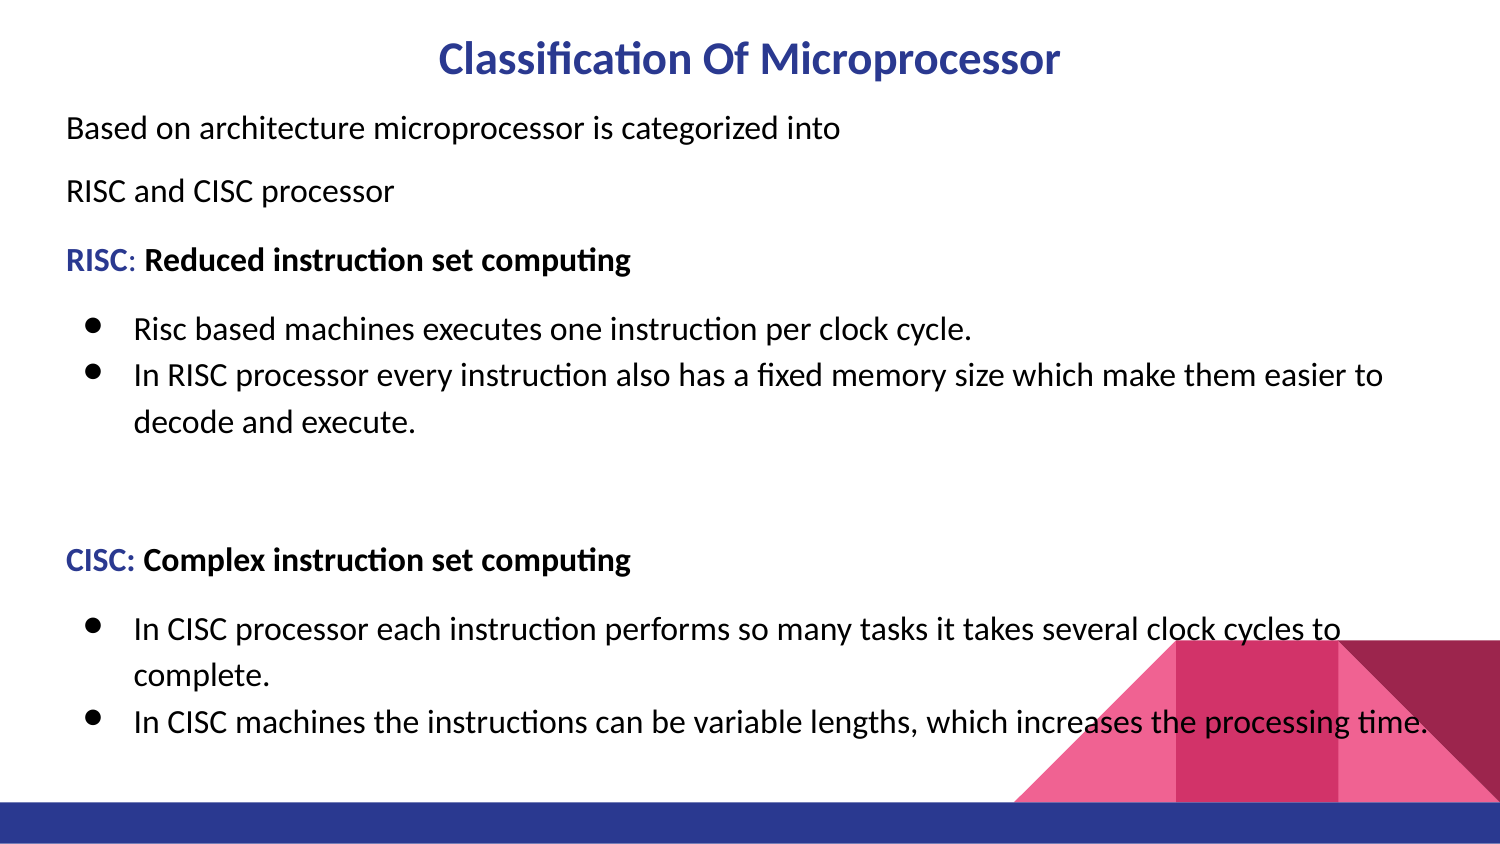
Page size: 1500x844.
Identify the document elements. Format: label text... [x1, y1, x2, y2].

list Classification Of Microprocessor Based on architecture microprocessor is categorized into RISC and CISC processor RISC: Reduced instruction set computing Risc based machines executes one instruction per clock cycle. In RISC processor every instruction also has a fixed memory size which make them easier to decode and execute. CISC: Complex instruction set computing In CISC processor each instruction performs so many tasks it takes several clock cycles to complete. In CISC machines the instructions can be variable lengths, which increases the processing time. [51, 12, 1449, 768]
